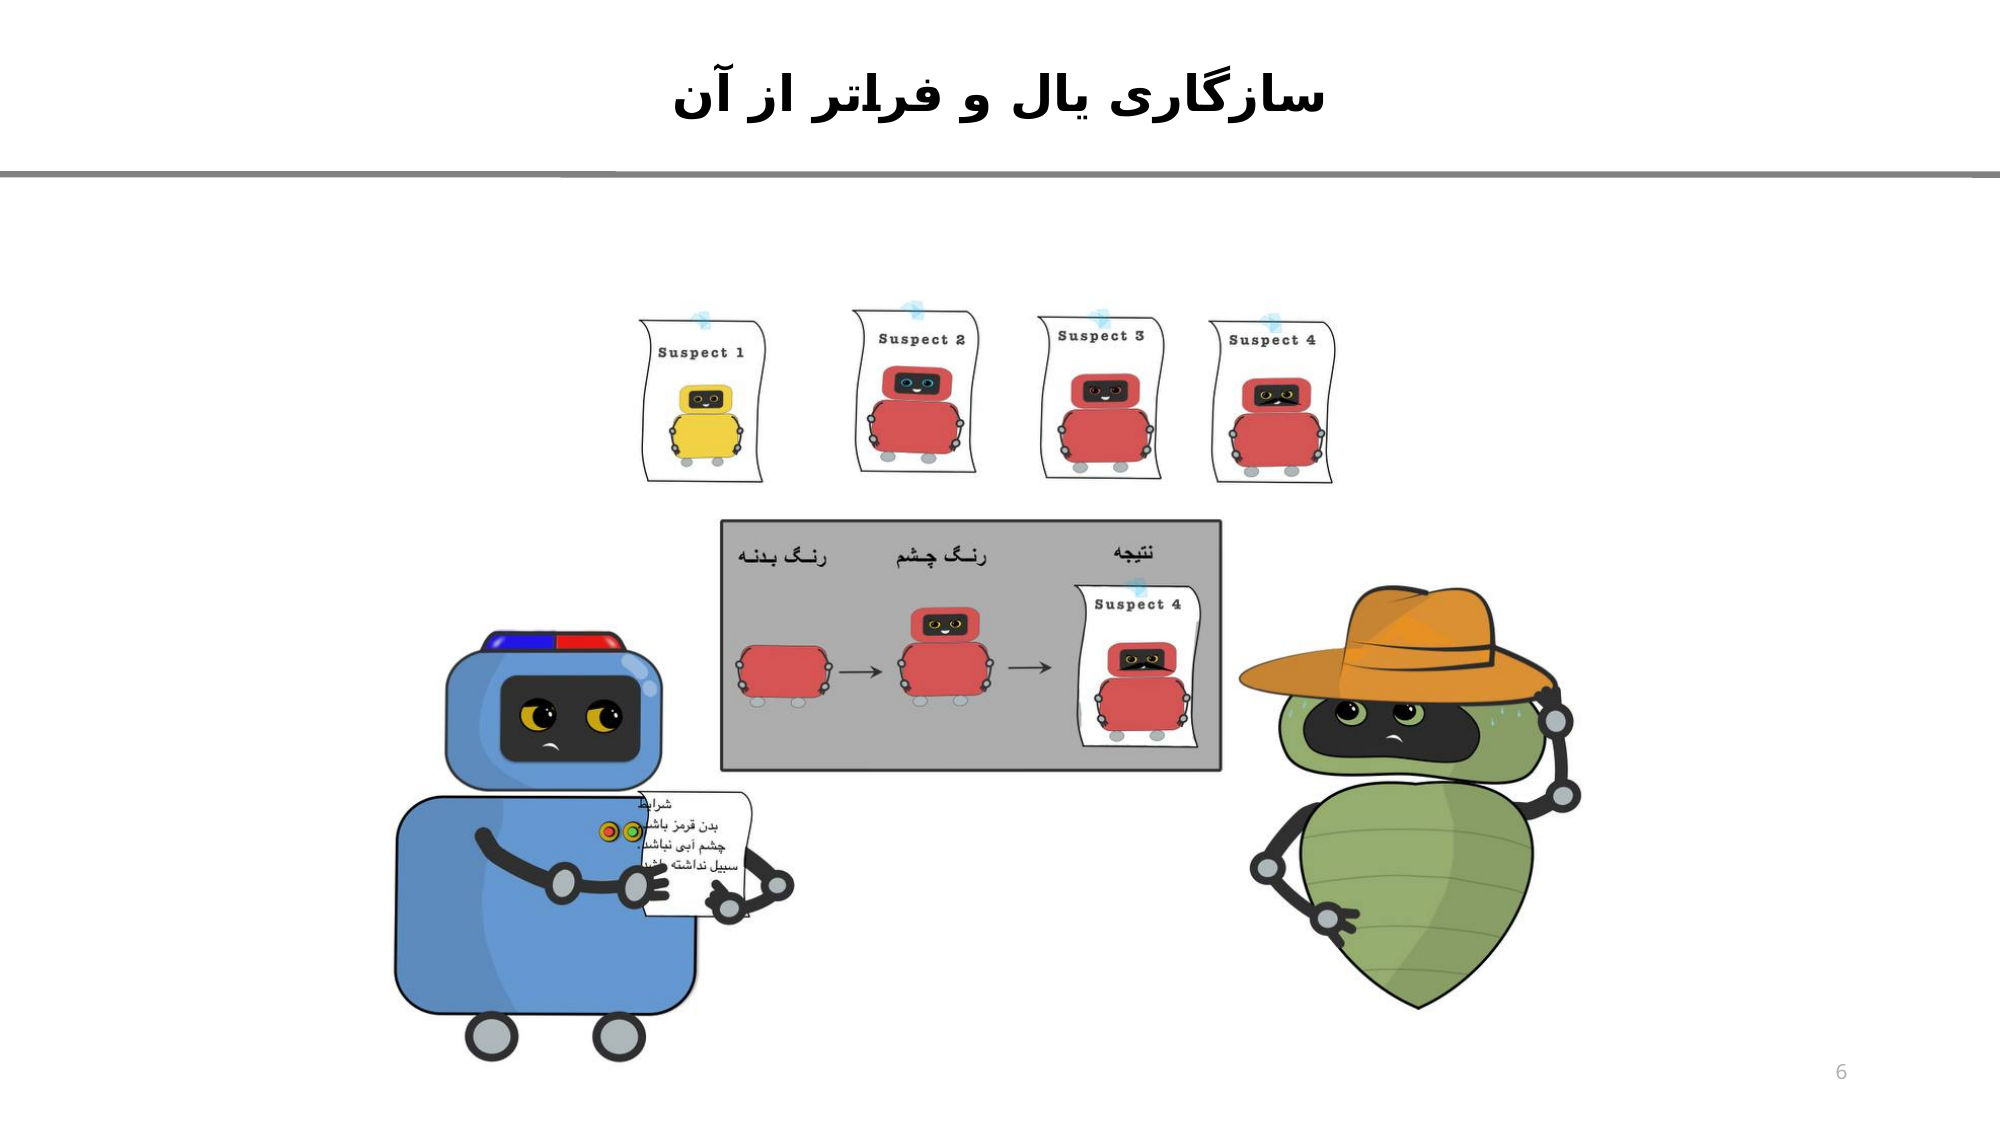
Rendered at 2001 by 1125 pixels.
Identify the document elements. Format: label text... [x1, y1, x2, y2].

picture [341, 186, 1638, 1103]
list سازگاری یال و فراتر از آن [109, 24, 1891, 167]
slide_number 6 [1638, 1042, 1863, 1103]
